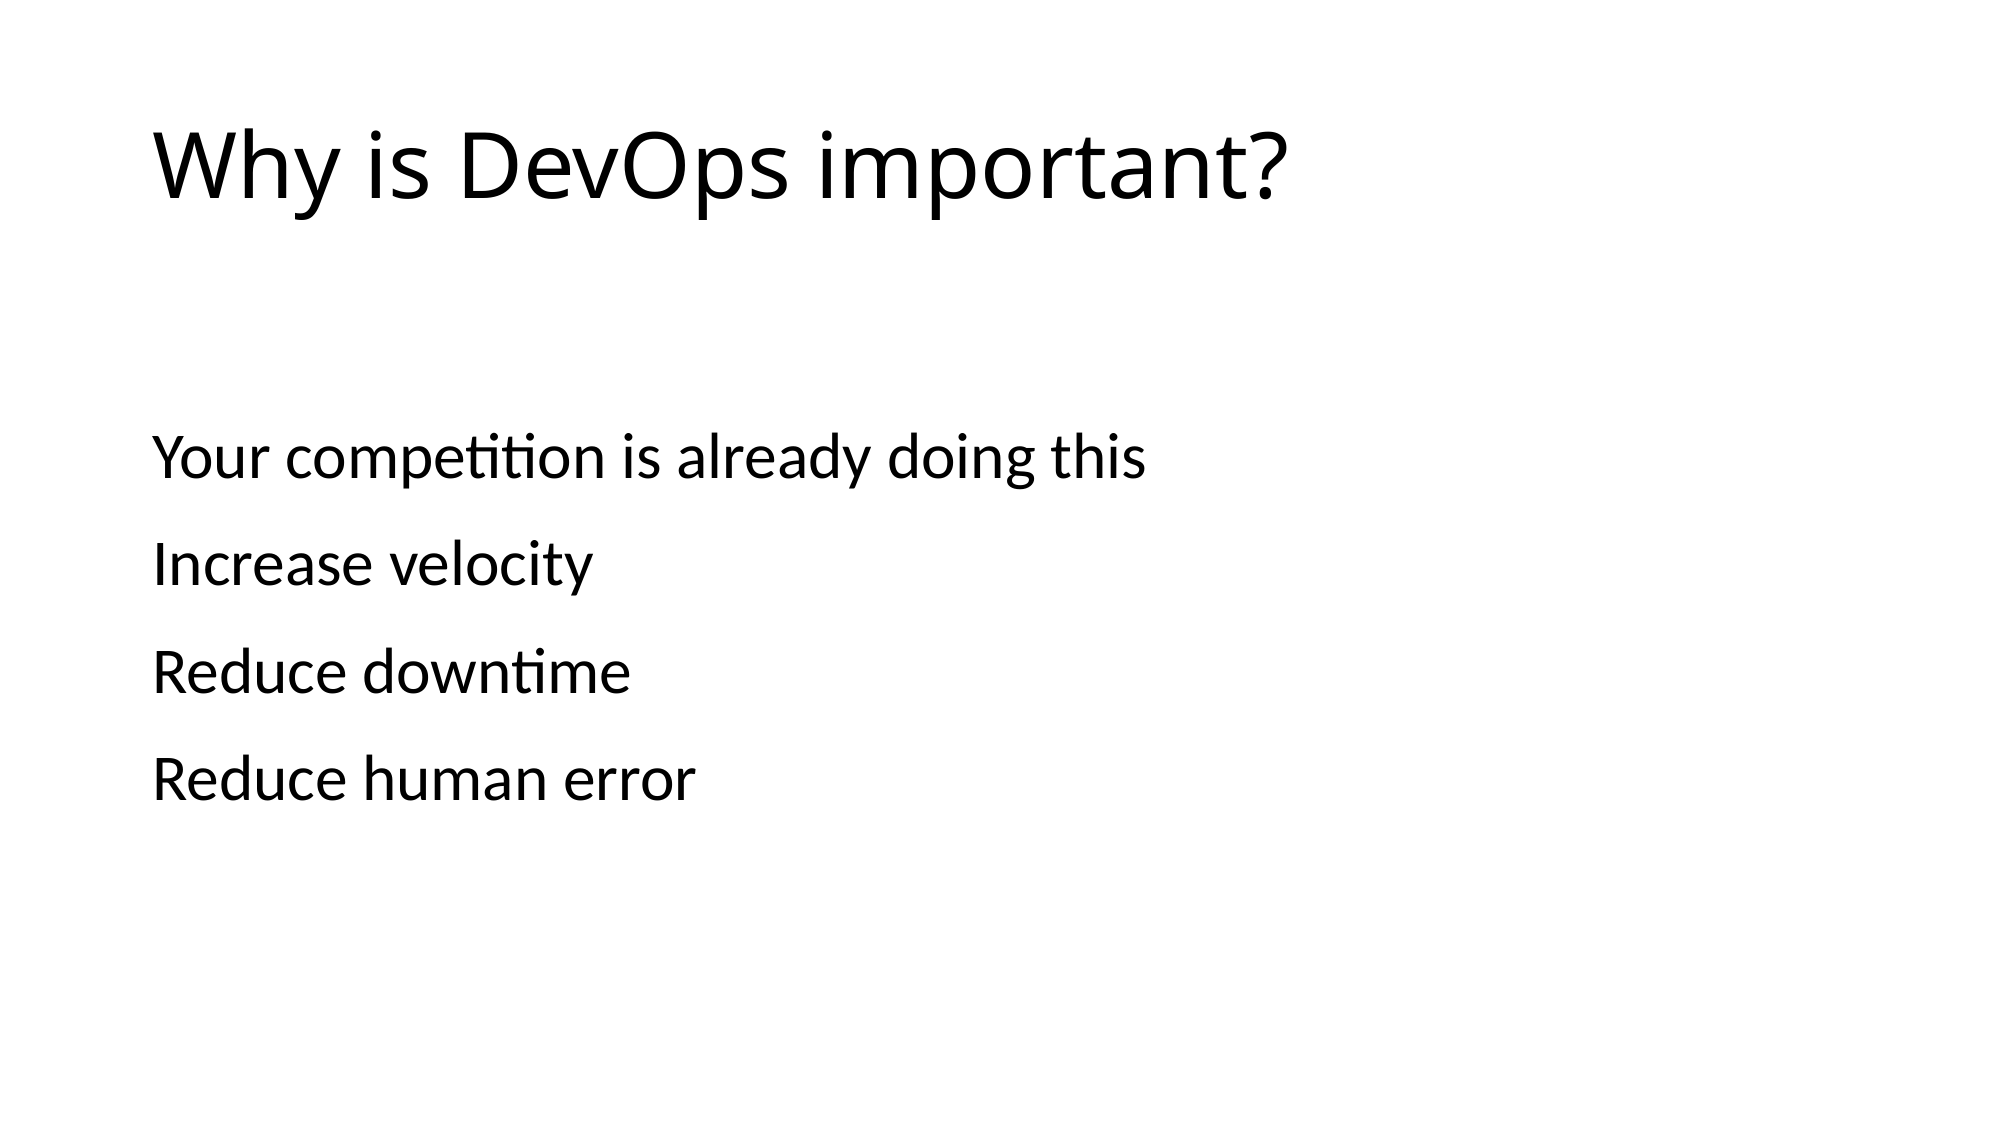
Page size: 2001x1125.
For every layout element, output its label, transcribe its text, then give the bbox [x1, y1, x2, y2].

list Your competition is already doing this Increase velocity Reduce downtime Reduce human error [137, 299, 1863, 1014]
title Why is DevOps important? [137, 59, 1863, 278]
